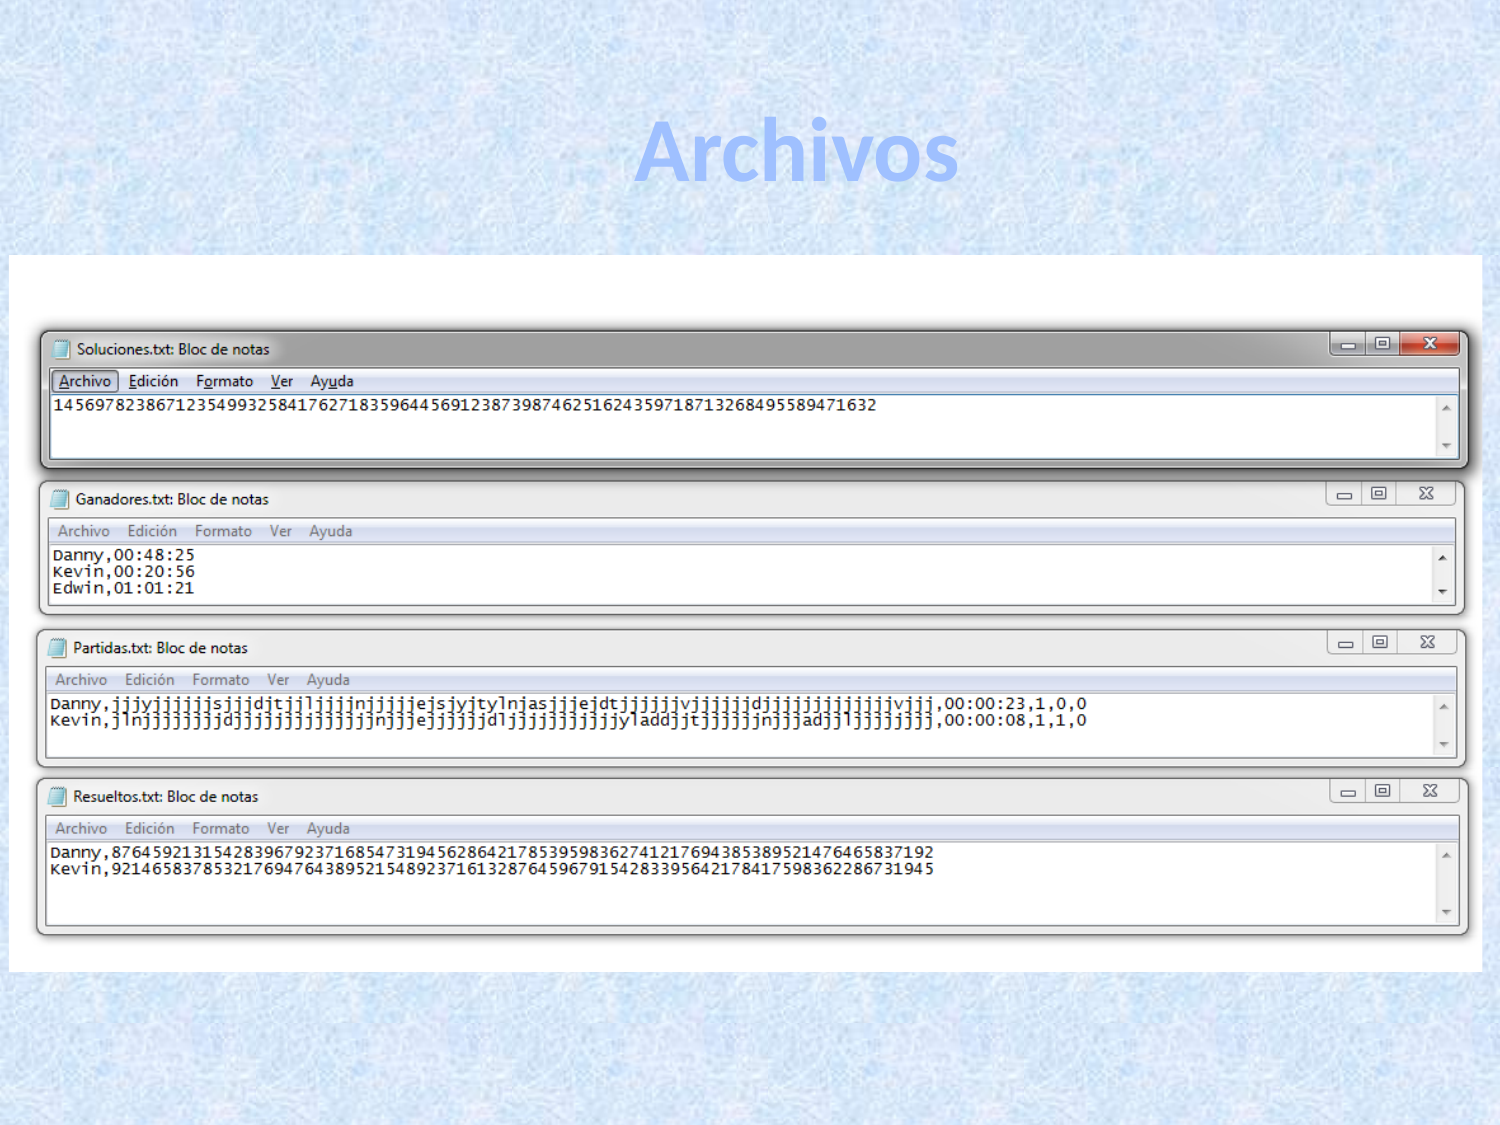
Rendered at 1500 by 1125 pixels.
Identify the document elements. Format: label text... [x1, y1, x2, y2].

text_box Archivos [301, 81, 1294, 207]
picture [0, 0, 1500, 1125]
